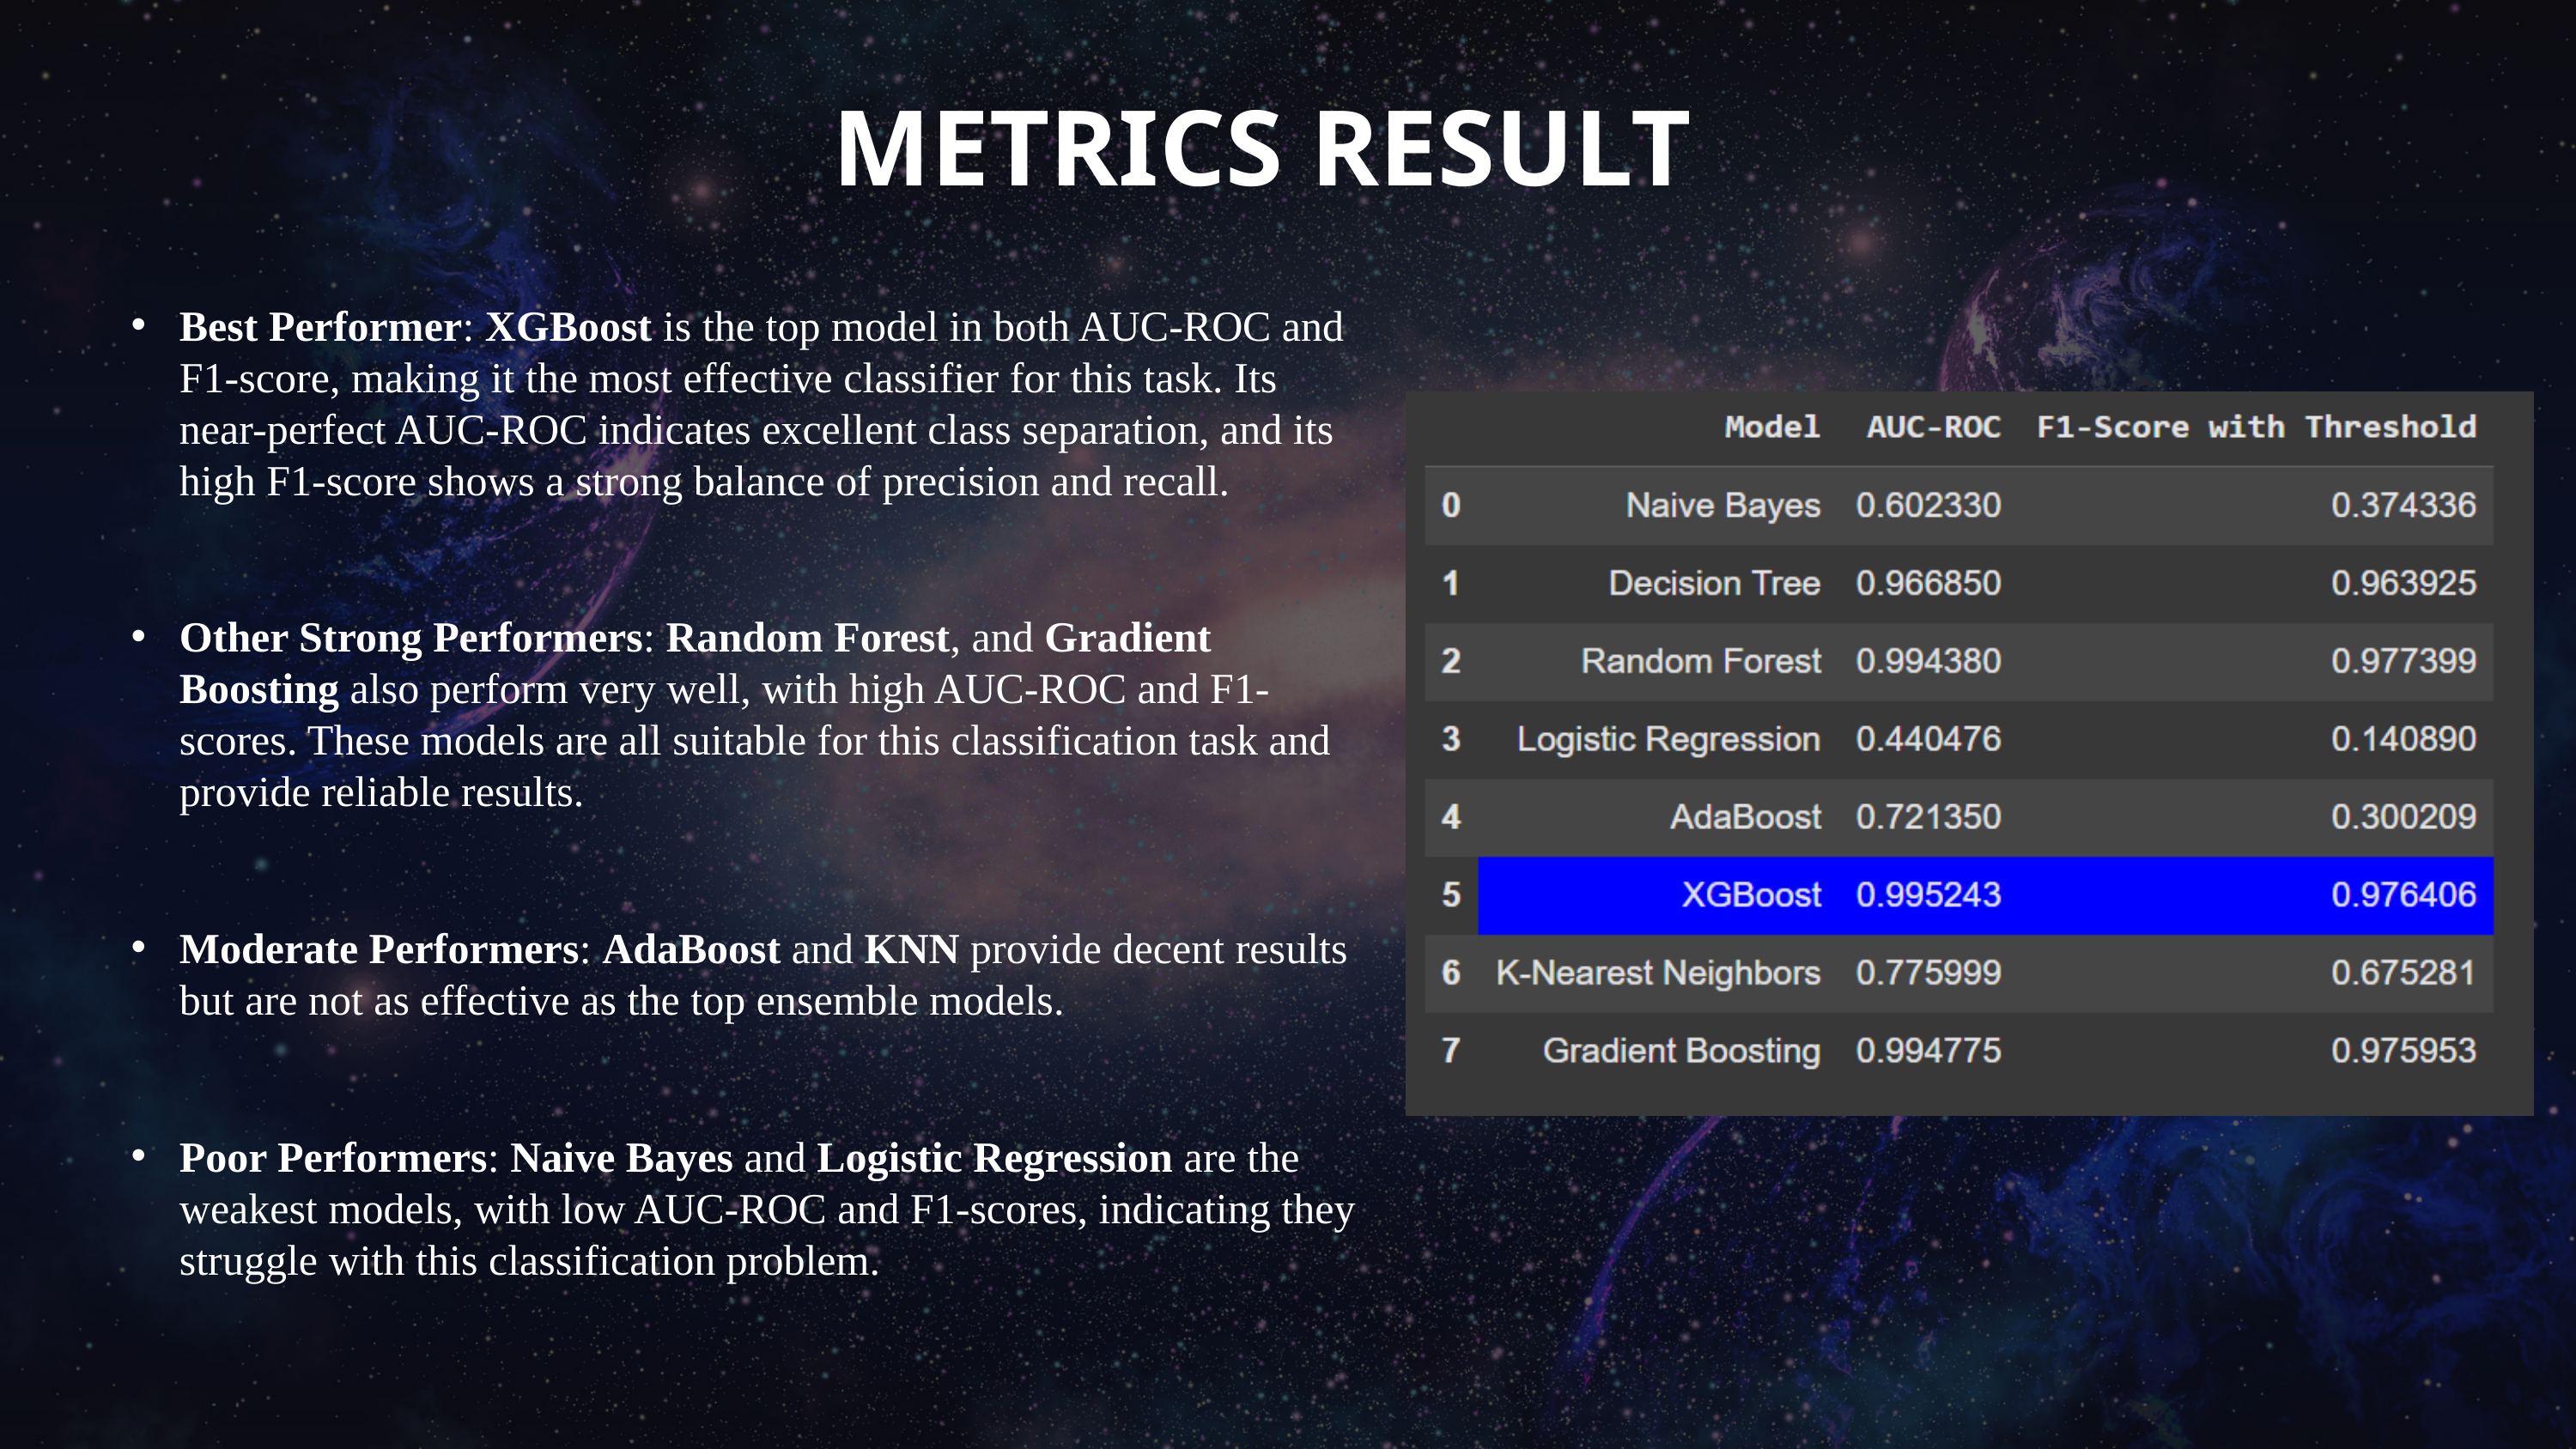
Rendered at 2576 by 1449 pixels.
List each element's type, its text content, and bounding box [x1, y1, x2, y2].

text_box Best Performer: XGBoost is the top model in both AUC-ROC and F1-score, making it the most effective classifier for this task. Its near-perfect AUC-ROC indicates excellent class separation, and its high F1-score shows a strong balance of precision and recall. Other Strong Performers: Random Forest, and Gradient Boosting also perform very well, with high AUC-ROC and F1-scores. These models are all suitable for this classification task and provide reliable results. Moderate Performers: AdaBoost and KNN provide decent results but are not as effective as the top ensemble models. Poor Performers: Naive Bayes and Logistic Regression are the weakest models, with low AUC-ROC and F1-scores, indicating they struggle with this classification problem. [118, 292, 1375, 1334]
text_box [0, 0, 2576, 1449]
picture [1406, 391, 2534, 1117]
text_box METRICS RESULT [805, 145, 2276, 208]
